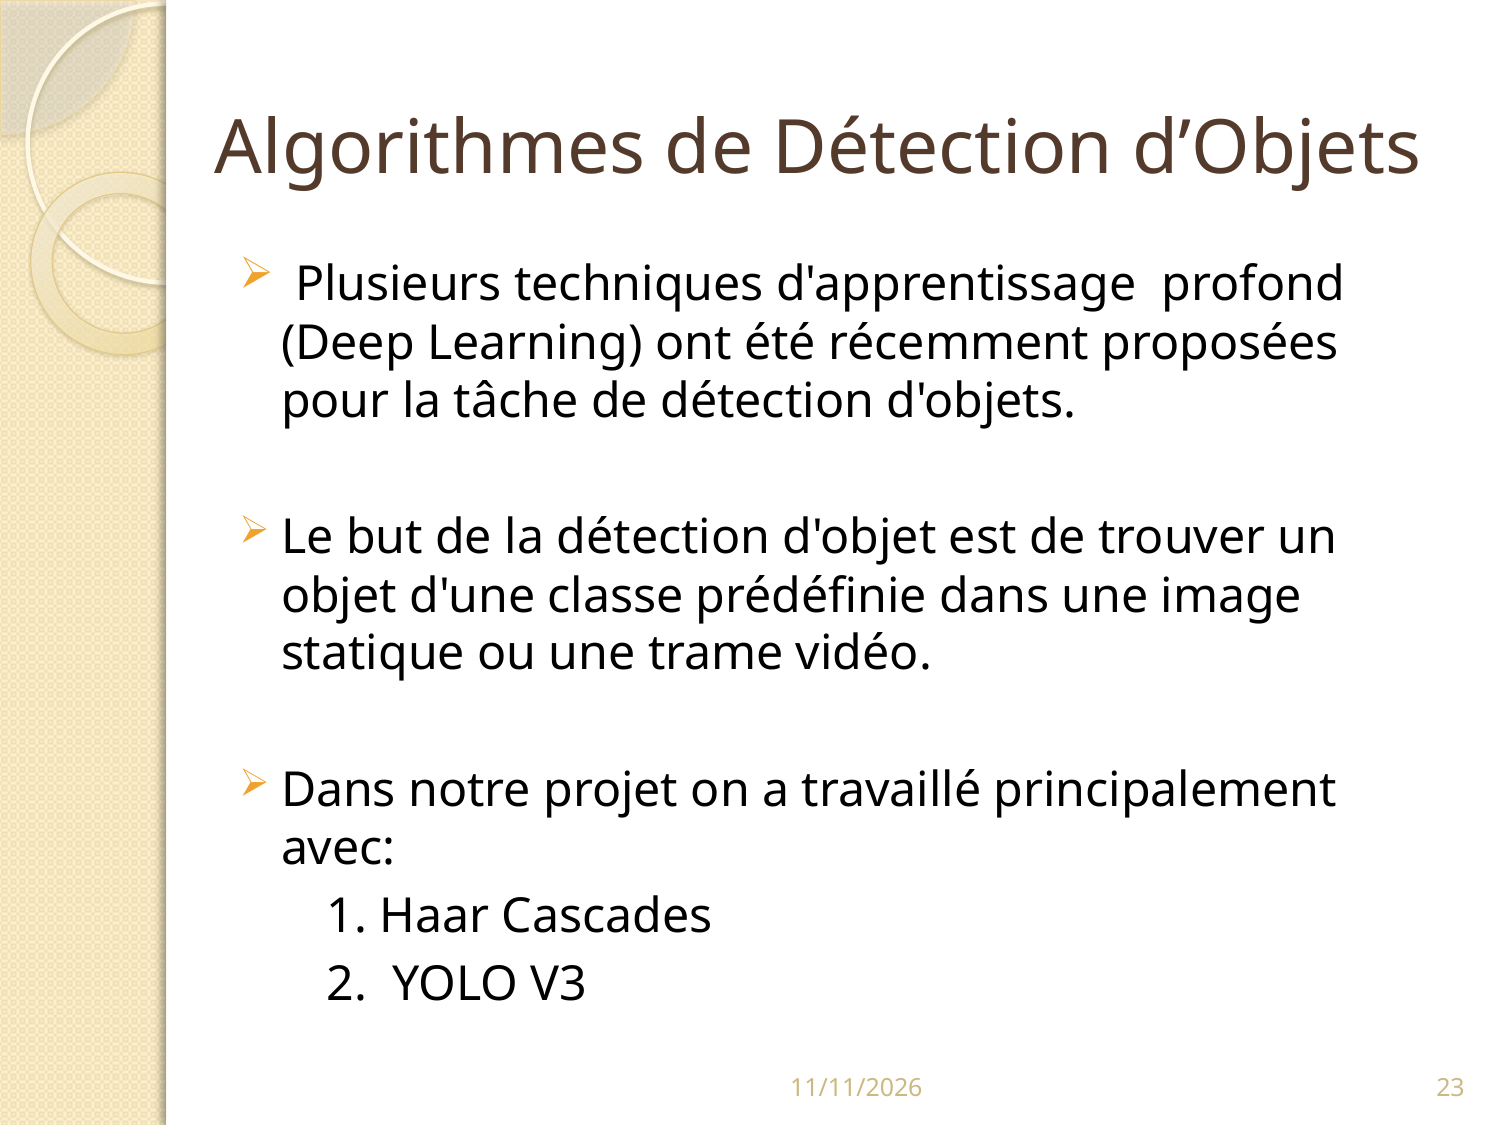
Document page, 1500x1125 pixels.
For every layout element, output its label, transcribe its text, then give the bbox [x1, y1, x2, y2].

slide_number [587, 1034, 938, 1113]
title Algorithmes de Détection d’Objets [200, 50, 1500, 238]
slide_number 23 [1413, 1034, 1488, 1113]
list Plusieurs techniques d'apprentissage profond (Deep Learning) ont été récemment proposées pour la tâche de détection d'objets. Le but de la détection d'objet est de trouver un objet d'une classe prédéfinie dans une image statique ou une trame vidéo. Dans notre projet on a travaillé principalement avec: 1. Haar Cascades 2. YOLO V3 [212, 237, 1466, 1025]
